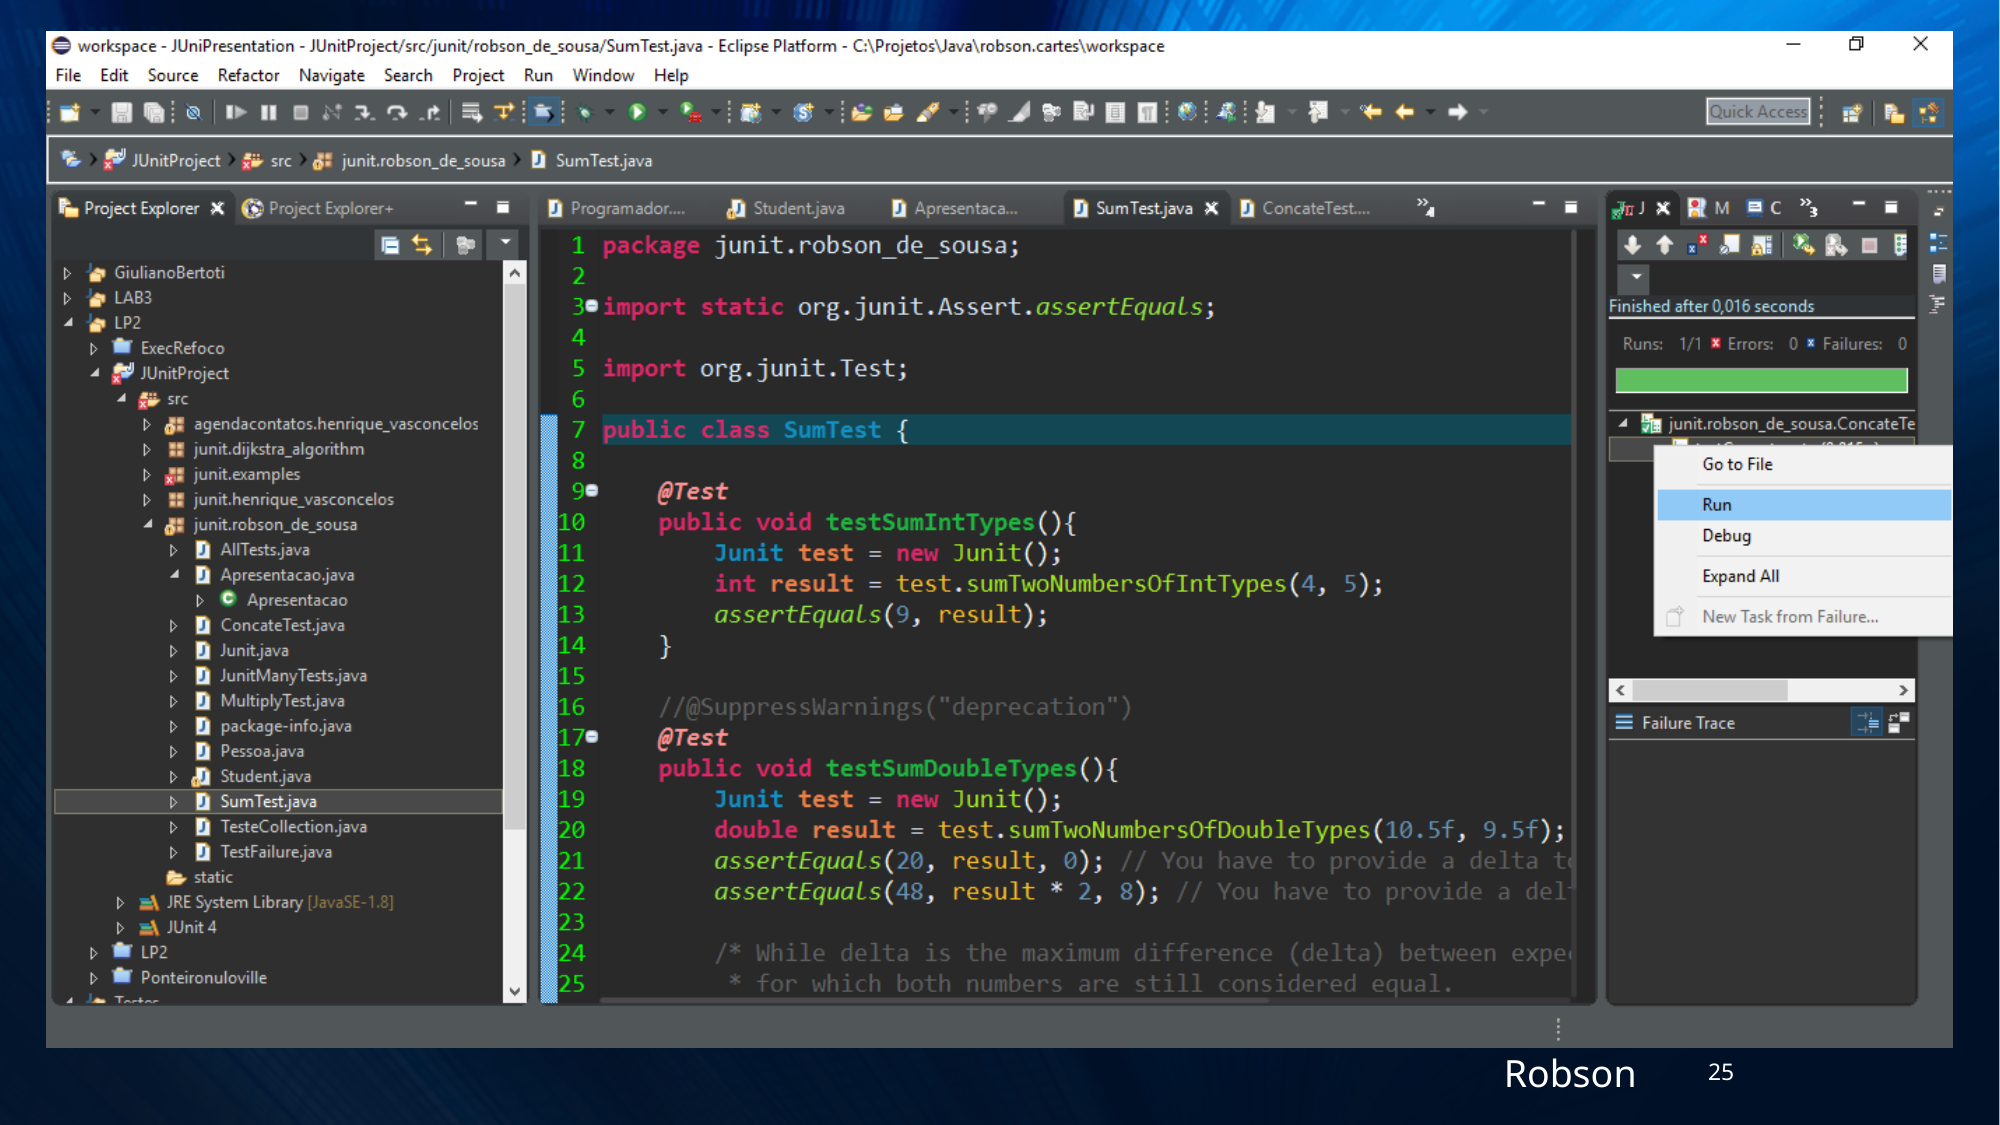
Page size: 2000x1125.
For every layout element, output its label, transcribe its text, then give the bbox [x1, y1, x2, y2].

picture [0, 0, 2000, 1125]
slide_number 25 [1652, 1050, 1750, 1096]
text_box Robson [1489, 1048, 1652, 1103]
